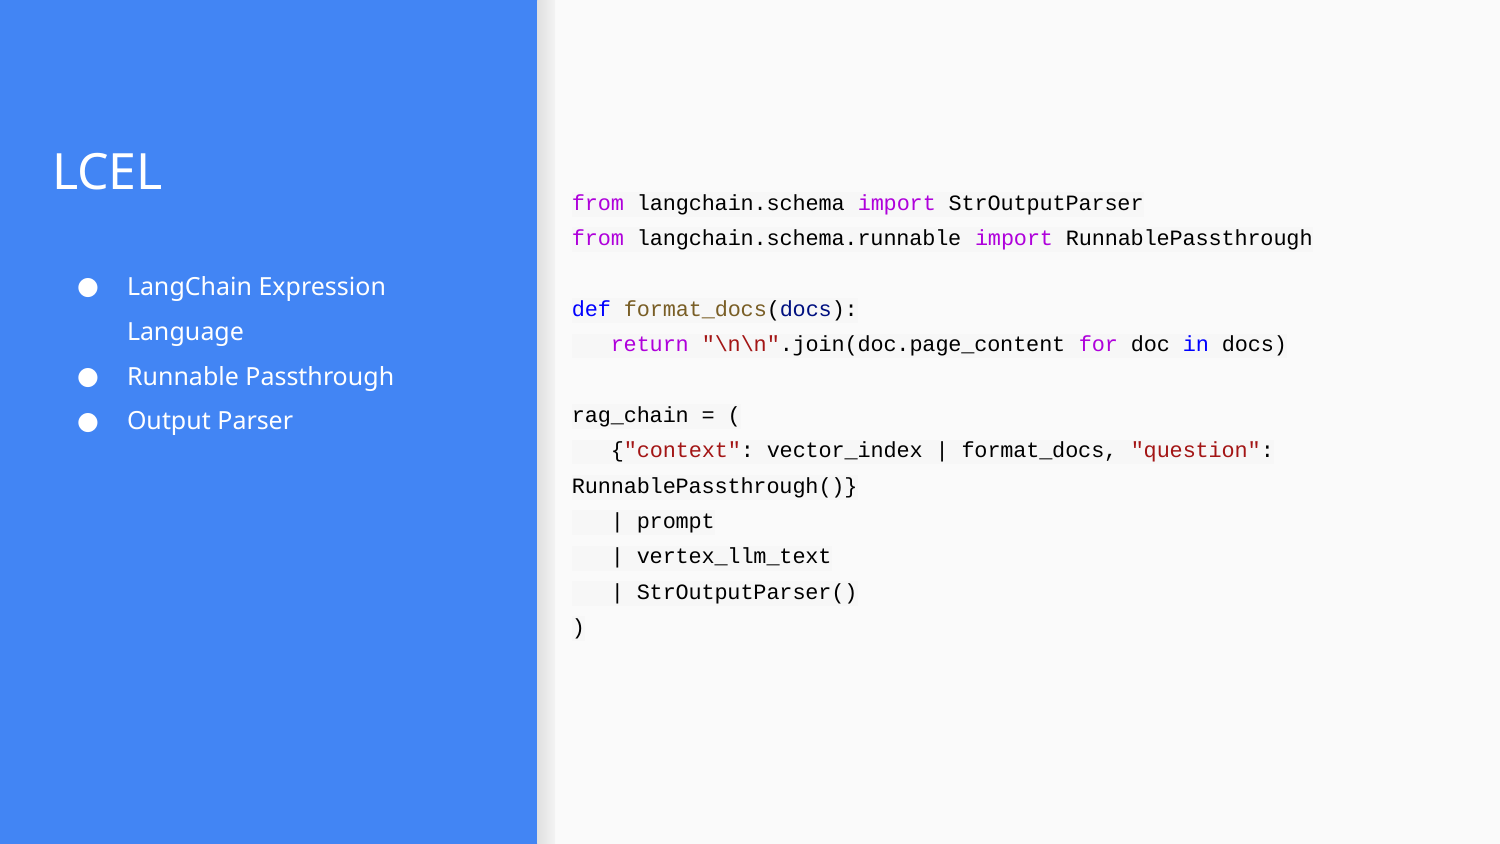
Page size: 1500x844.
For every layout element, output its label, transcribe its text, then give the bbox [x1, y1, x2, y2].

list LangChain Expression Language Runnable Passthrough Output Parser [37, 240, 498, 760]
title LCEL [37, 58, 498, 216]
text_box from langchain.schema import StrOutputParser from langchain.schema.runnable import RunnablePassthrough def format_docs(docs): return "\n\n".join(doc.page_content for doc in docs) rag_chain = ( {"context": vector_index | format_docs, "question": RunnablePassthrough()} | prompt | vertex_llm_text | StrOutputParser() ) [571, 75, 1426, 769]
